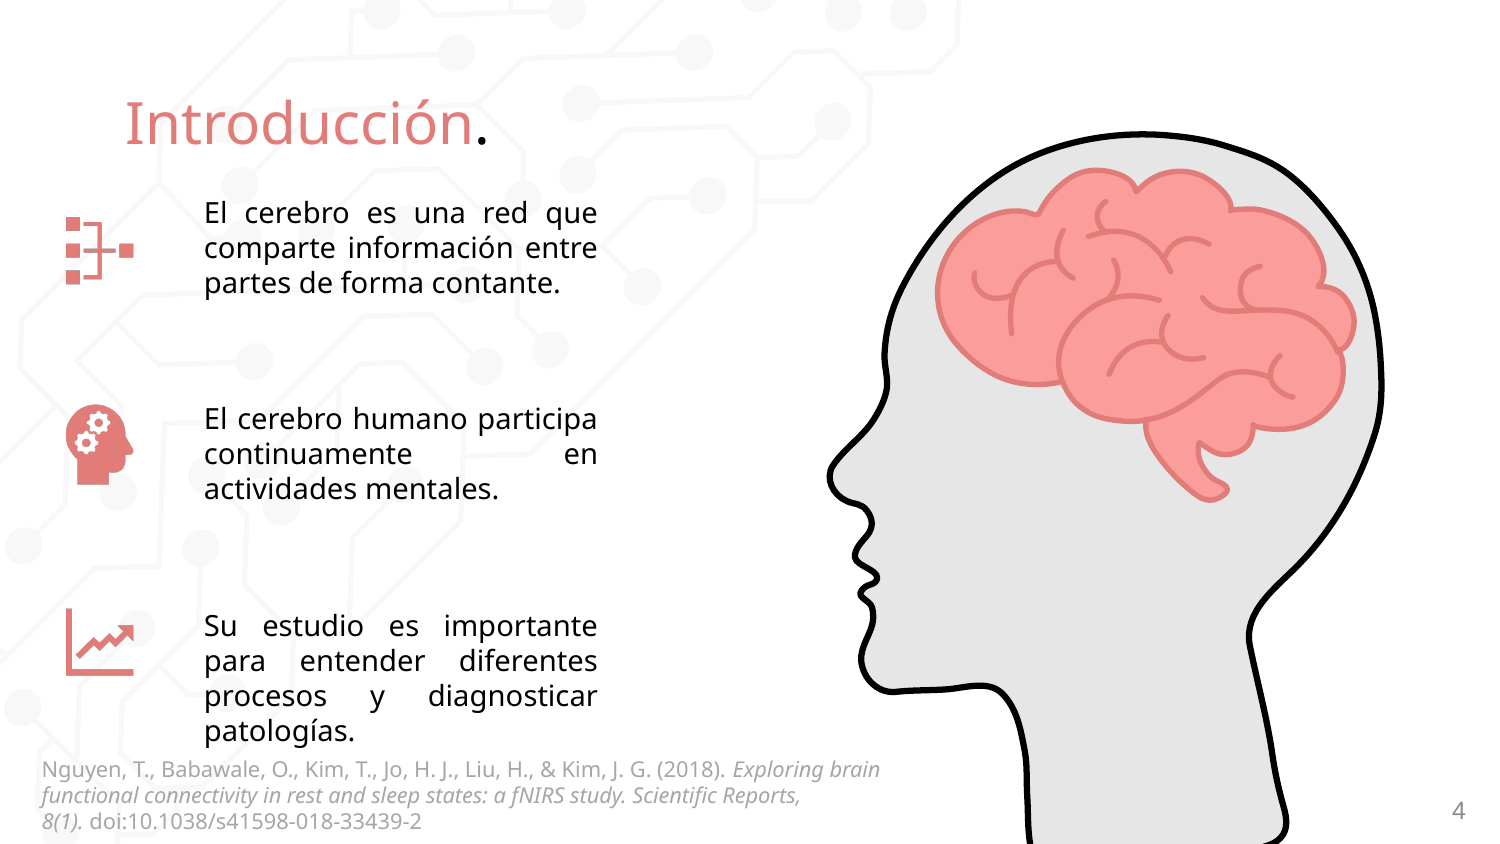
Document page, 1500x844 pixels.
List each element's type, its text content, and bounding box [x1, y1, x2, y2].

picture [52, 399, 147, 495]
slide_number 4 [1416, 786, 1481, 832]
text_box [823, 134, 1383, 844]
list El cerebro es una red que comparte información entre partes de forma contante. El cerebro humano participa continuamente en actividades mentales. Su estudio es importante para entender diferentes procesos y diagnosticar patologías. [188, 179, 614, 665]
text_box Nguyen, T., Babawale, O., Kim, T., Jo, H. J., Liu, H., & Kim, J. G. (2018). Exploring brain functional connectivity in rest and sleep states: a fNIRS study. Scientific Reports, 8(1). doi:10.1038/s41598-018-33439-2 [26, 748, 818, 842]
title Introducción. [110, 71, 889, 166]
picture [52, 204, 147, 299]
picture [52, 594, 147, 690]
